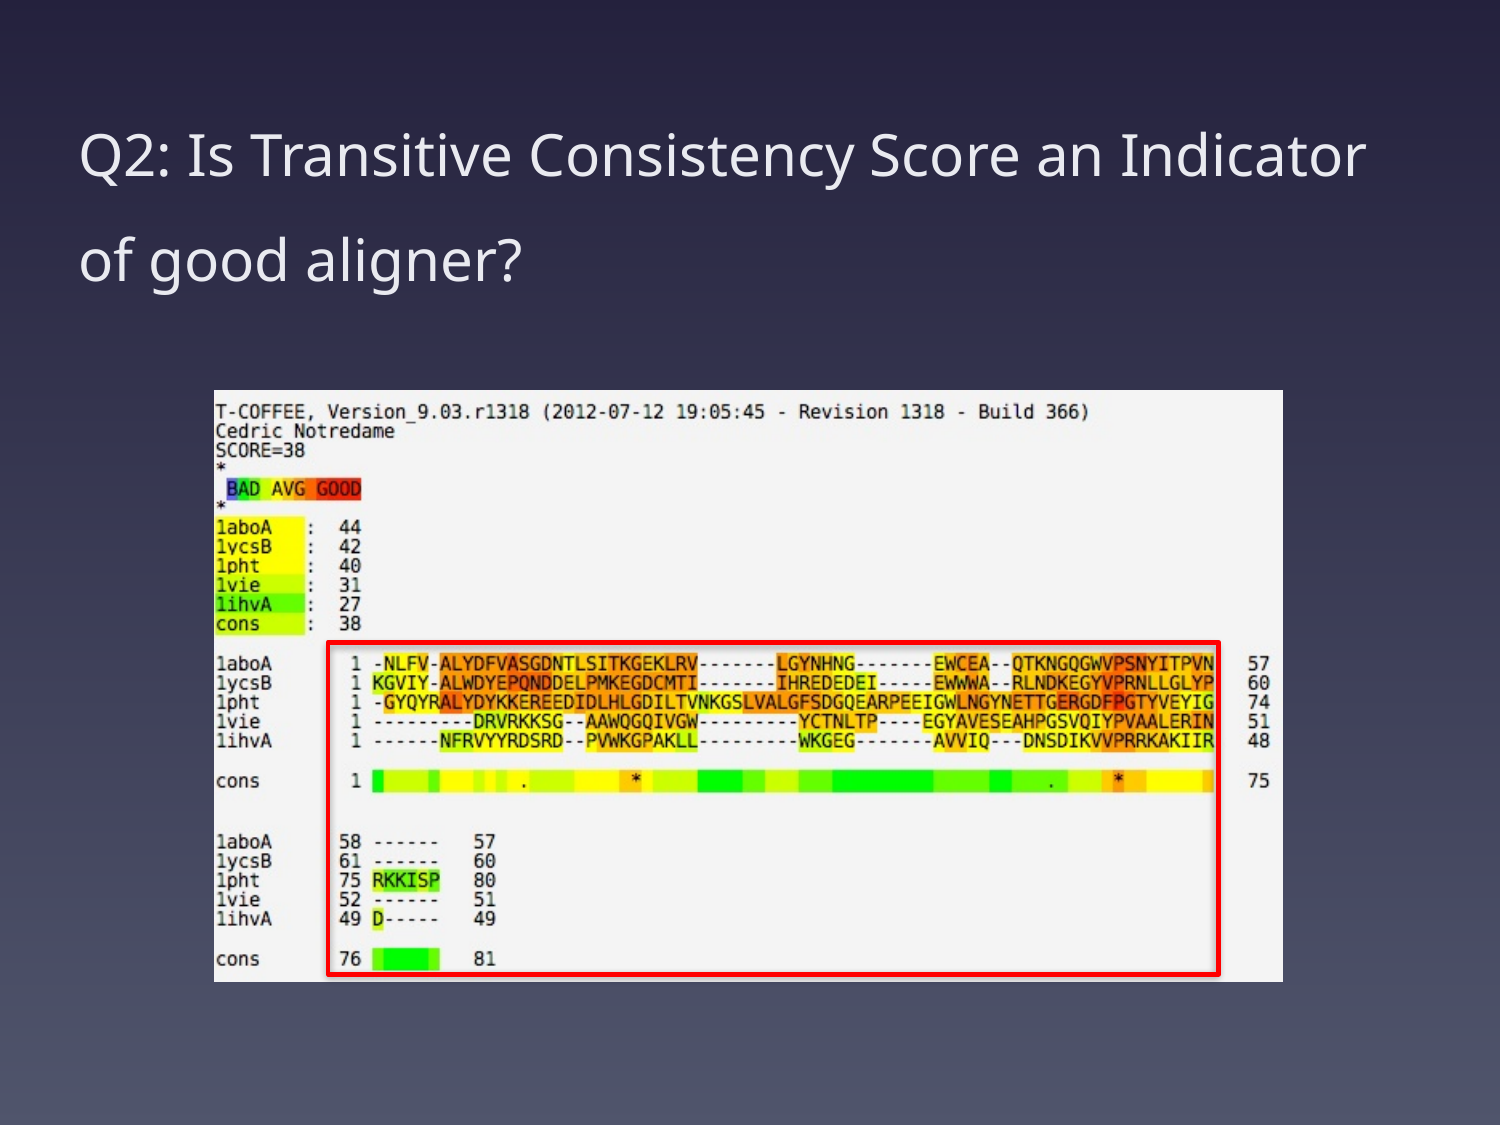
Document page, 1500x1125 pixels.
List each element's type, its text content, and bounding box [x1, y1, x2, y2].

picture [214, 390, 1283, 982]
list Q2: Is Transitive Consistency Score an Indicator of good aligner? [63, 92, 1434, 301]
